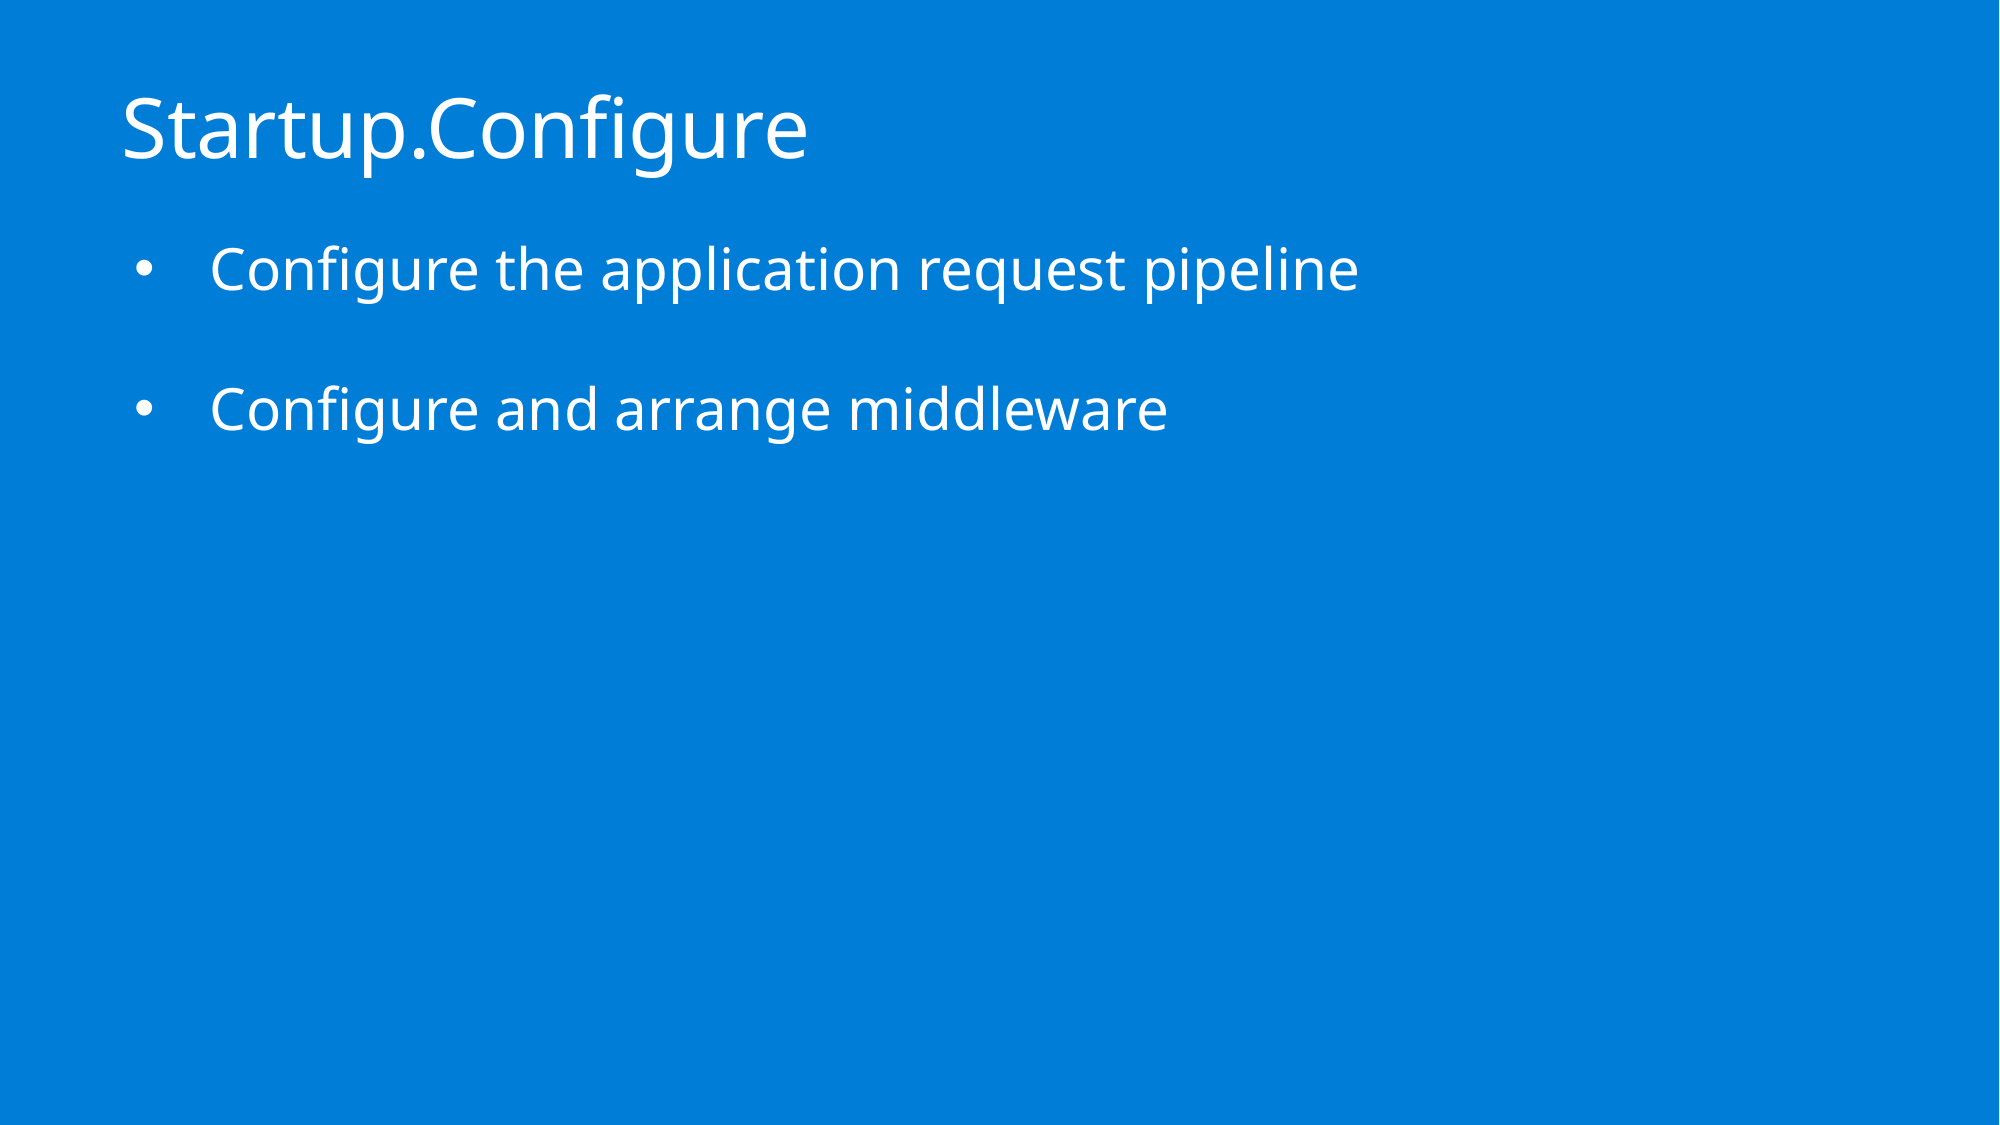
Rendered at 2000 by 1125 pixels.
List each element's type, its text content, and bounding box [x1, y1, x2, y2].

title Startup.Configure [119, 73, 827, 224]
text_box Configure the application request pipeline Configure and arrange middleware [119, 224, 1961, 520]
